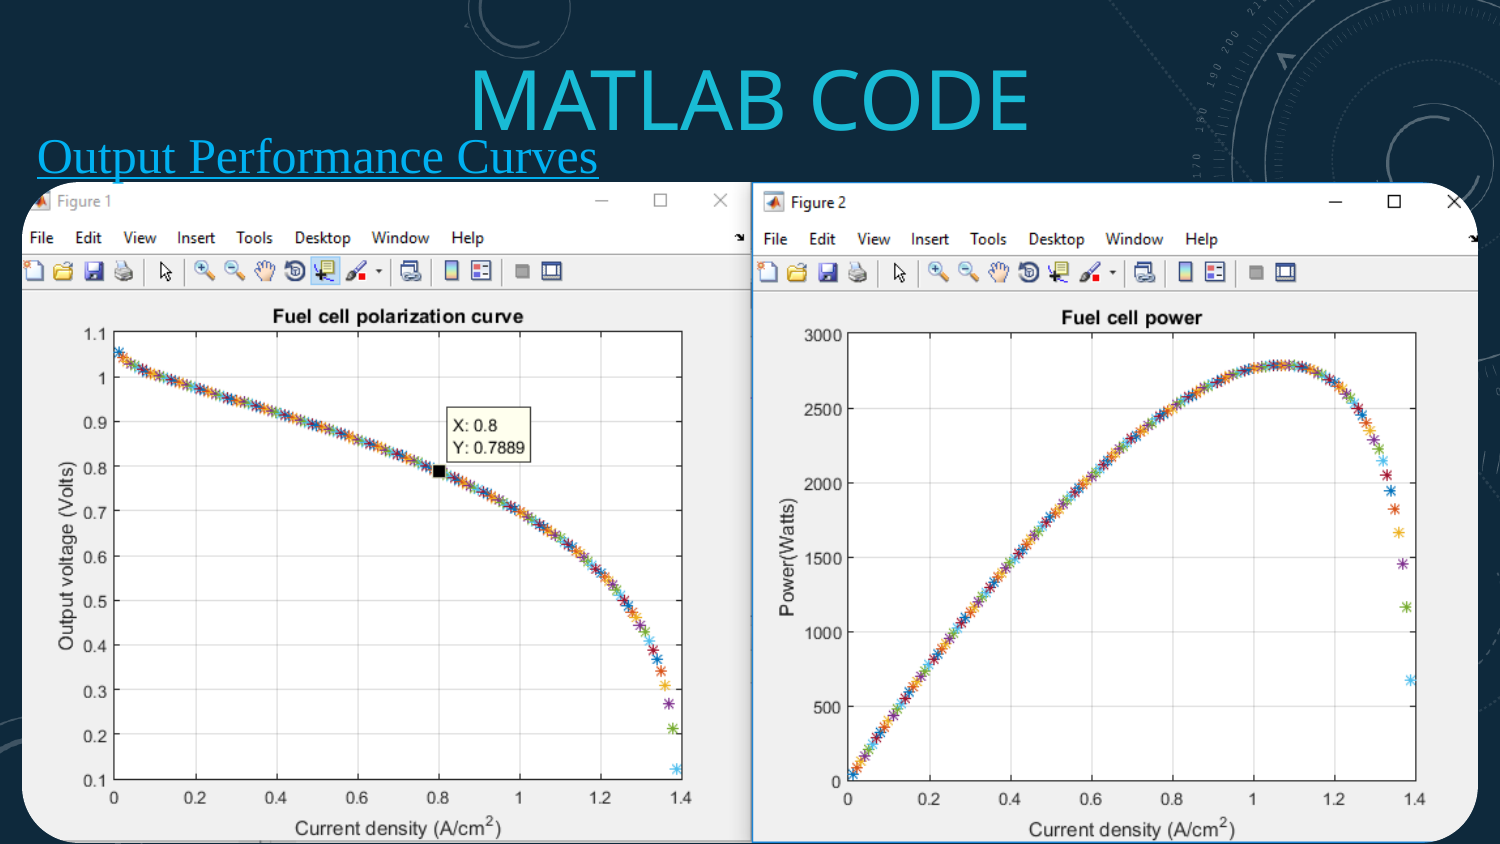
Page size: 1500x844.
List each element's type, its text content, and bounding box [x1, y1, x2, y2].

text_box Output Performance Curves [22, 116, 669, 180]
title MATLAB CODE [9, 32, 1491, 144]
picture [0, 0, 1500, 844]
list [21, 181, 1479, 844]
